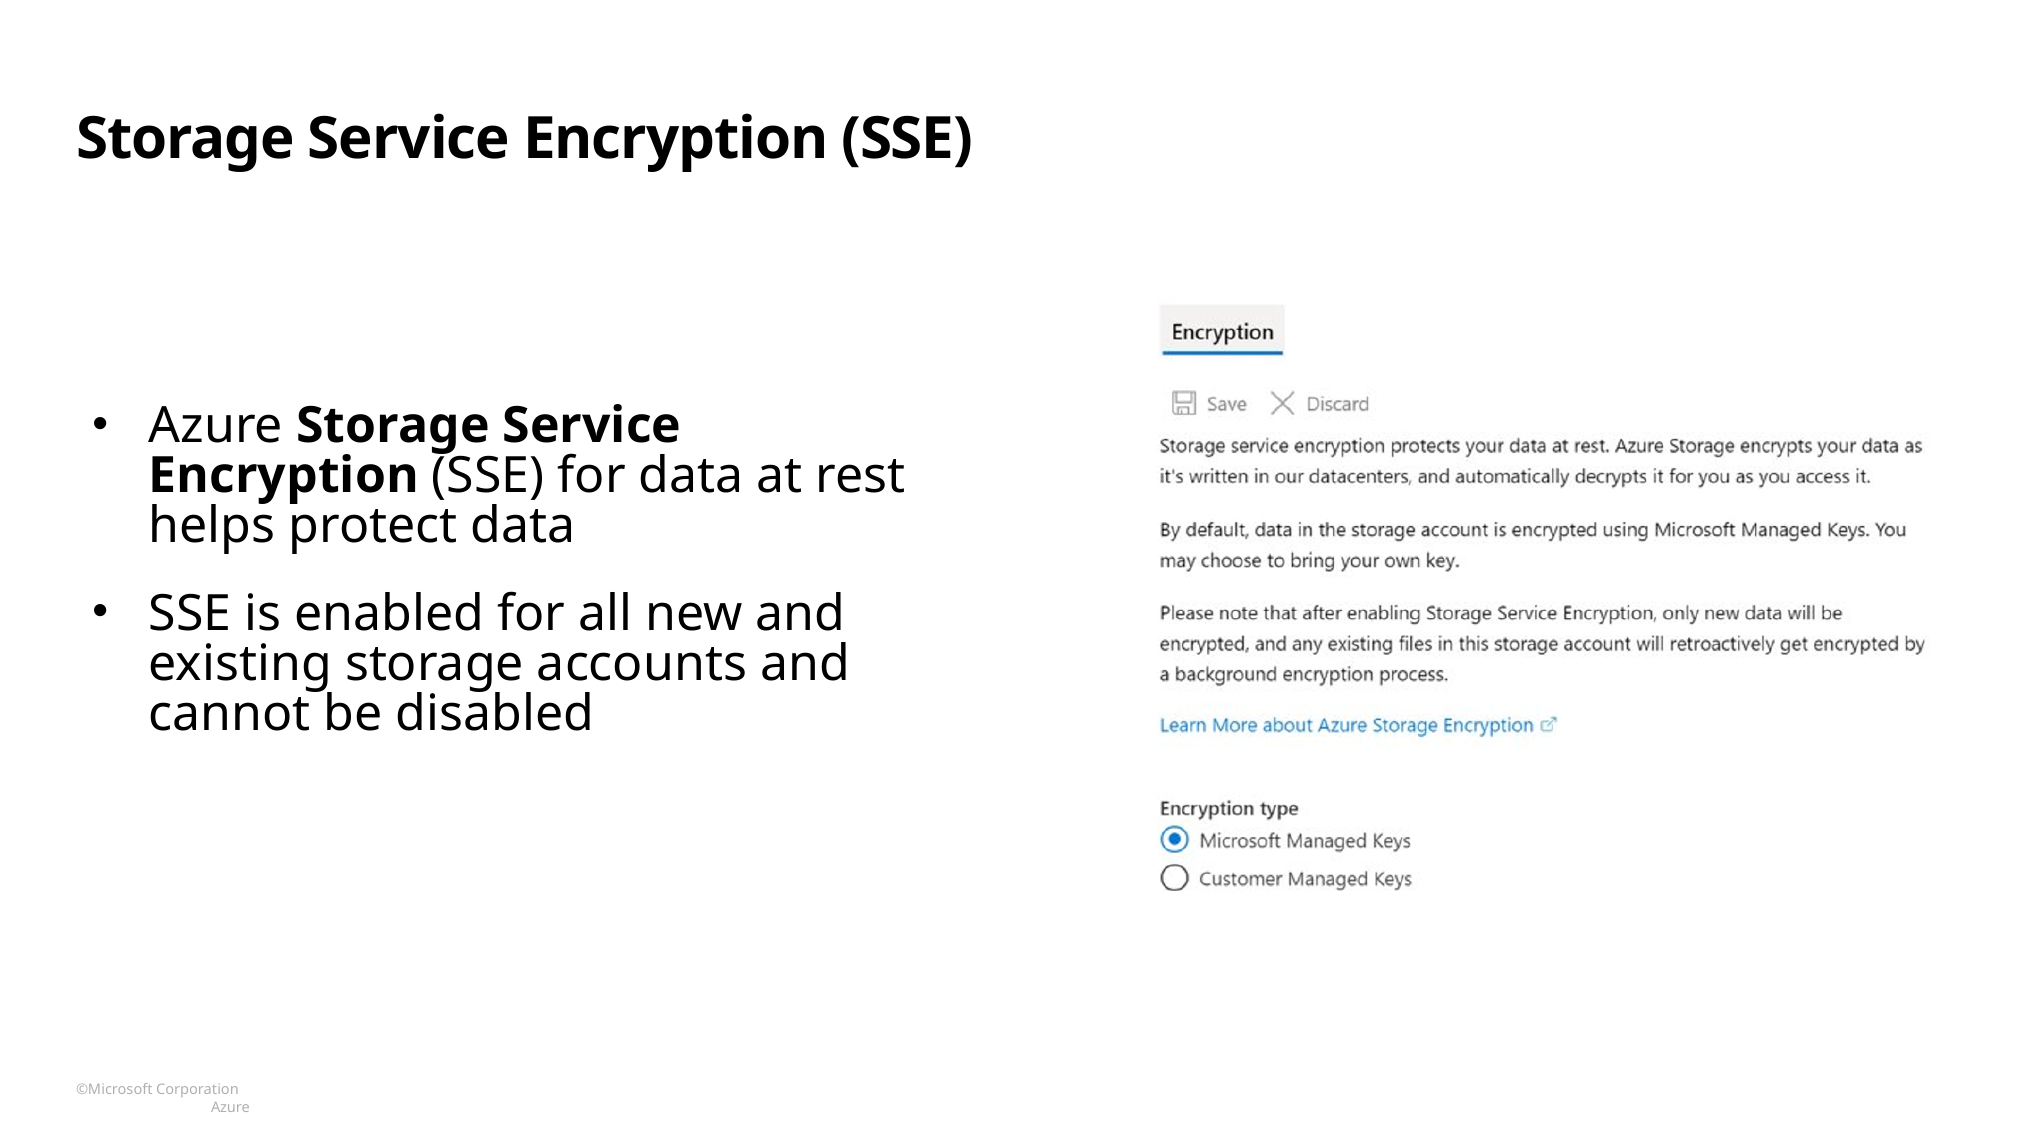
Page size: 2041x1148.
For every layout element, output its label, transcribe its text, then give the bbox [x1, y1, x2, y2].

list Azure Storage Service Encryption (SSE) for data at rest helps protect data SSE is enabled for all new and existing storage accounts and cannot be disabled [92, 402, 972, 694]
title Storage Service Encryption (SSE) [76, 103, 1969, 172]
picture [1157, 296, 1933, 891]
